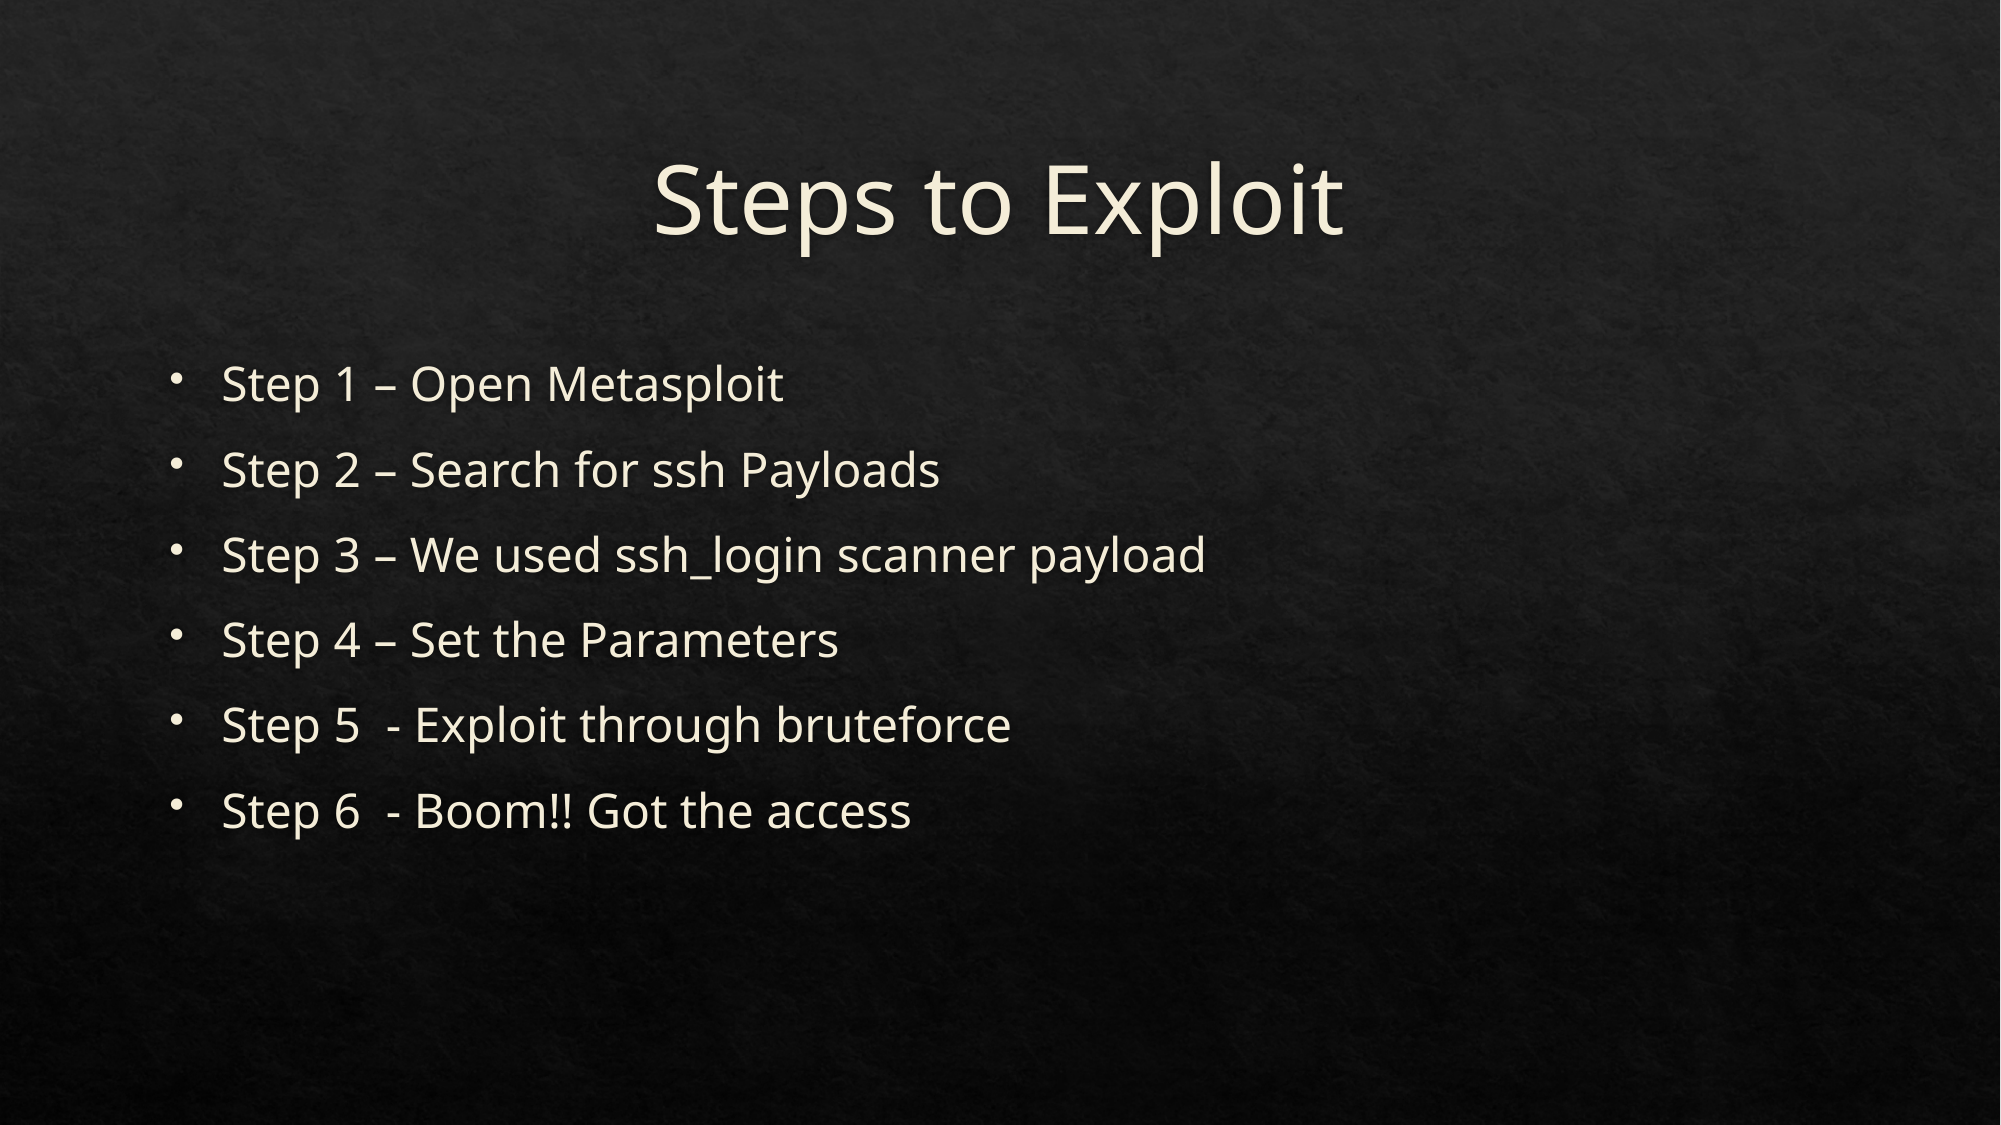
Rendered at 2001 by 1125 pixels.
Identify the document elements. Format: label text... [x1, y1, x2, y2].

title Steps to Exploit [149, 99, 1849, 307]
list Step 1 – Open Metasploit Step 2 – Search for ssh Payloads Step 3 – We used ssh_login scanner payload Step 4 – Set the Parameters Step 5 - Exploit through bruteforce Step 6 - Boom!! Got the access [149, 340, 1849, 950]
